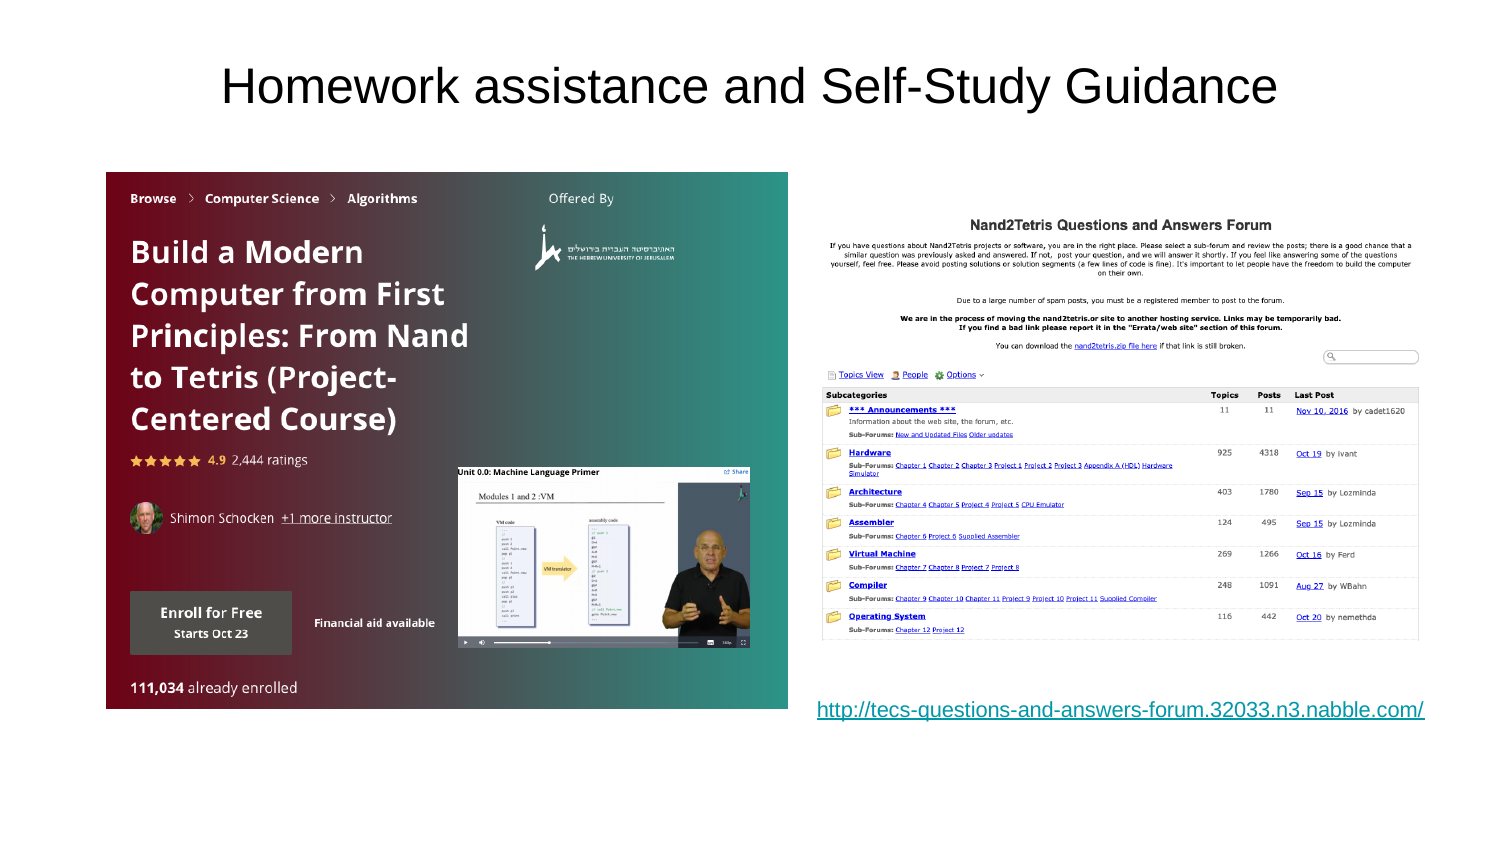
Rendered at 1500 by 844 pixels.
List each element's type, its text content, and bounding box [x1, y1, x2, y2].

text_box Homework assistance and Self-Study Guidance [169, 46, 1331, 122]
text_box http://tecs-questions-and-answers-forum.32033.n3.nabble.com/ [802, 687, 1440, 729]
picture [819, 210, 1422, 641]
picture [106, 172, 788, 709]
